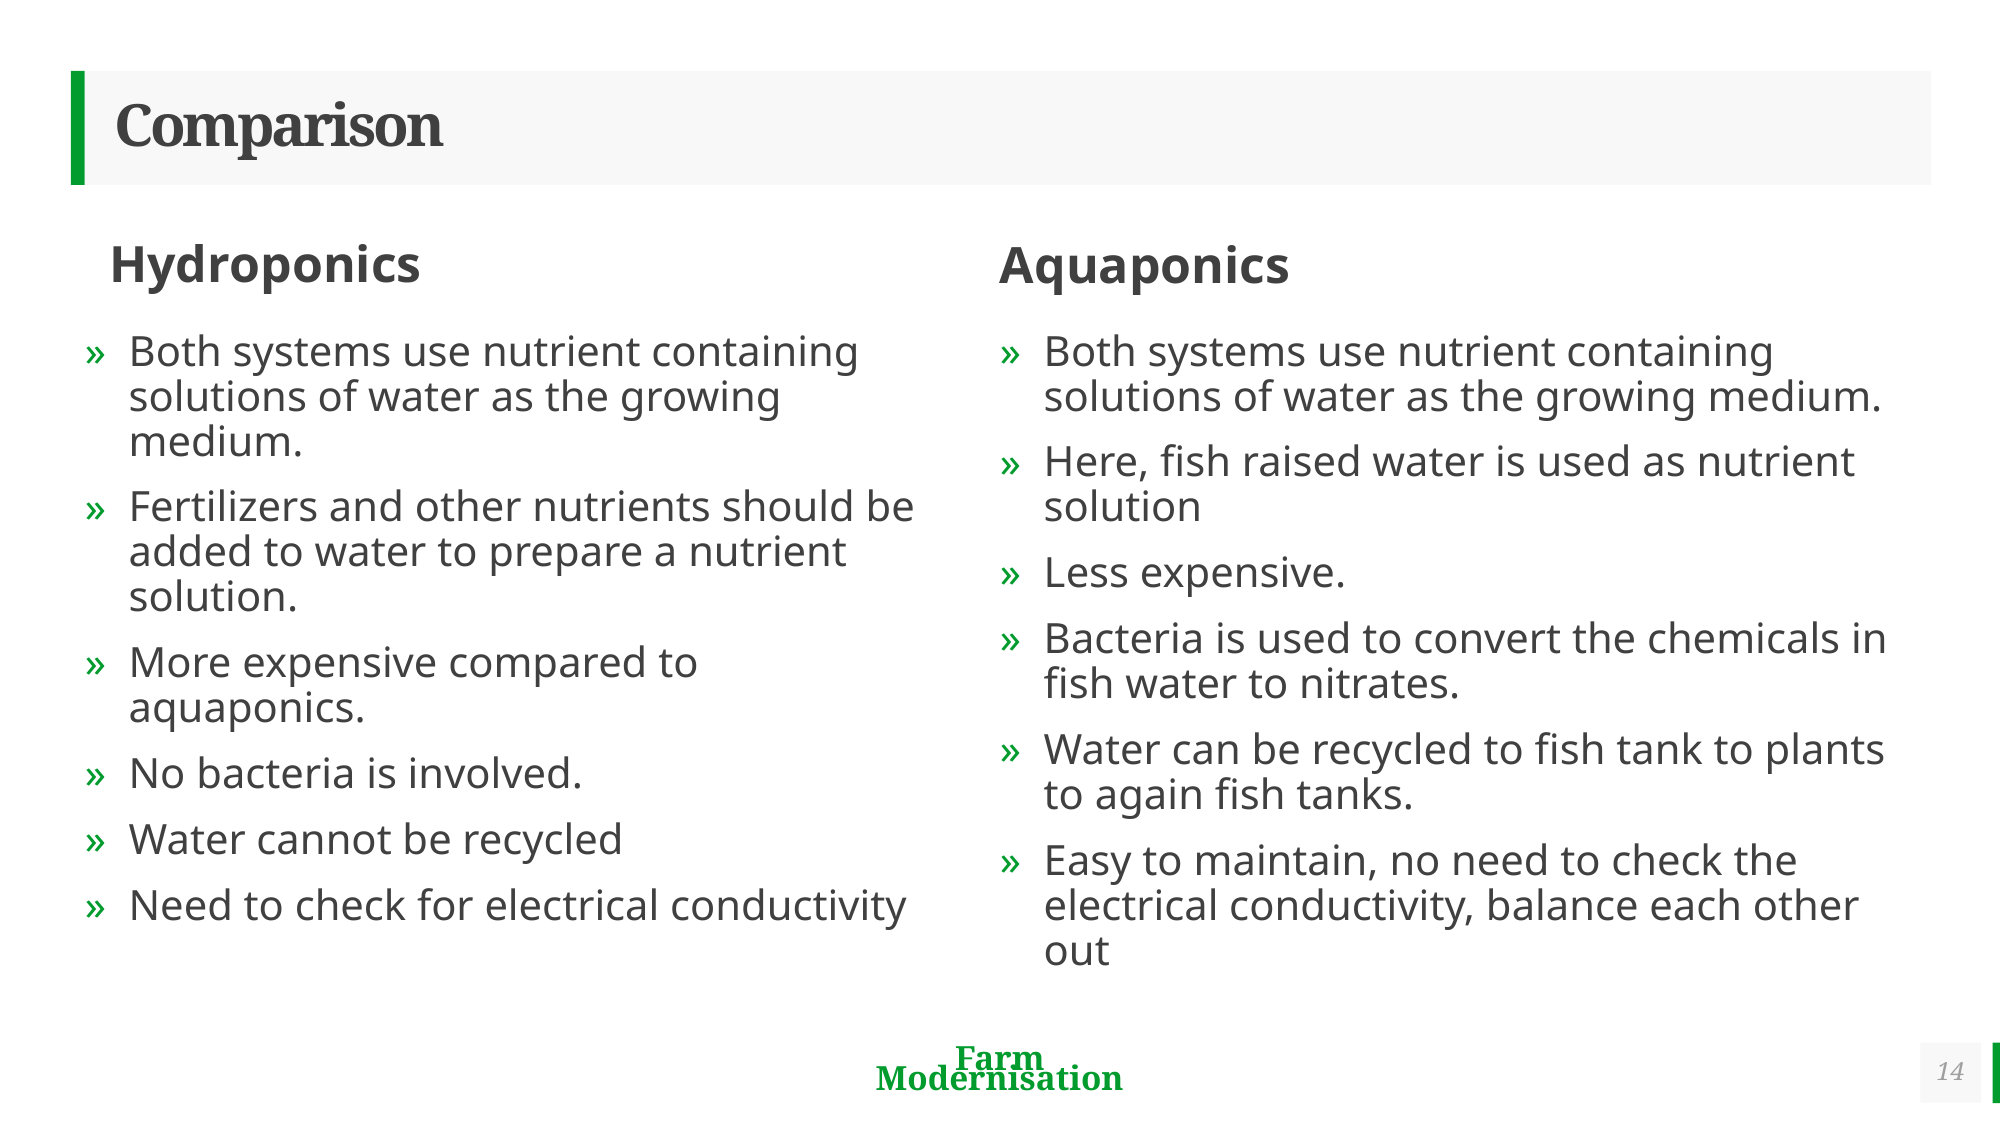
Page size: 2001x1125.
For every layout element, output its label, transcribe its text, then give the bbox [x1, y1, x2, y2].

list Aquaponics [999, 239, 1785, 299]
text_box Hydroponics [109, 239, 894, 299]
list Both systems use nutrient containing solutions of water as the growing medium. Fertilizers and other nutrients should be added to water to prepare a nutrient solution. More expensive compared to aquaponics. No bacteria is involved. Water cannot be recycled Need to check for electrical conductivity [84, 330, 931, 993]
title Comparison [84, 70, 1932, 185]
text_box Both systems use nutrient containing solutions of water as the growing medium. Here, fish raised water is used as nutrient solution Less expensive. Bacteria is used to convert the chemicals in fish water to nitrates. Water can be recycled to fish tank to plants to again fish tanks. Easy to maintain, no need to check the electrical conductivity, balance each other out [999, 330, 1916, 1007]
slide_number 14 [1920, 1042, 1982, 1103]
